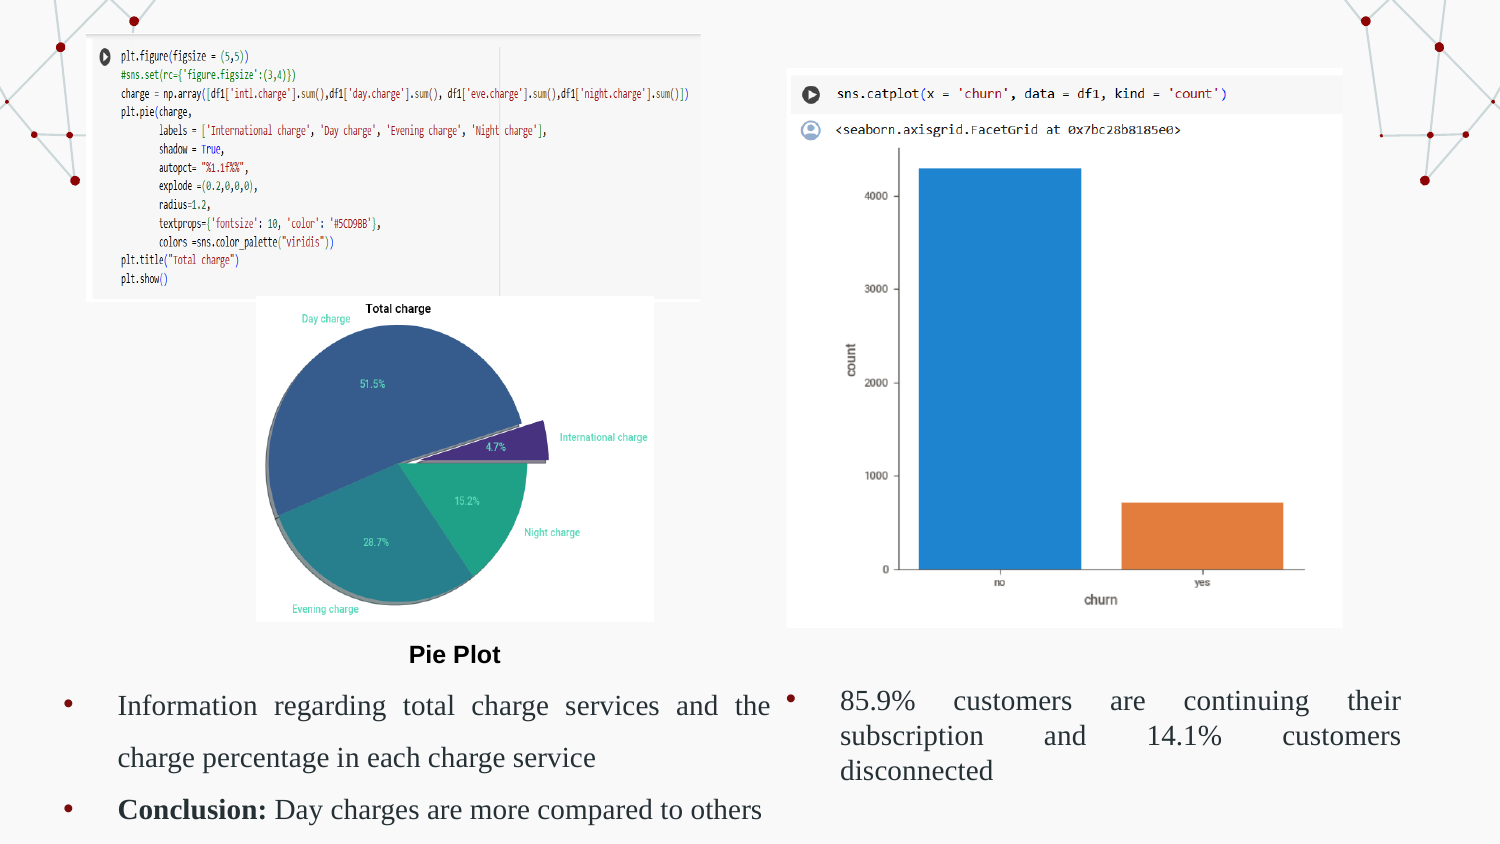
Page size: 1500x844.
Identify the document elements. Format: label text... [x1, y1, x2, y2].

picture [85, 33, 701, 622]
subtitle Information regarding total charge services and the charge percentage in each charge service Conclusion: Day charges are more compared to others [27, 653, 787, 815]
text_box 85.9% customers are continuing their subscription and 14.1% customers disconnected [749, 666, 1417, 755]
picture [786, 68, 1343, 628]
text_box Pie Plot [393, 630, 516, 676]
